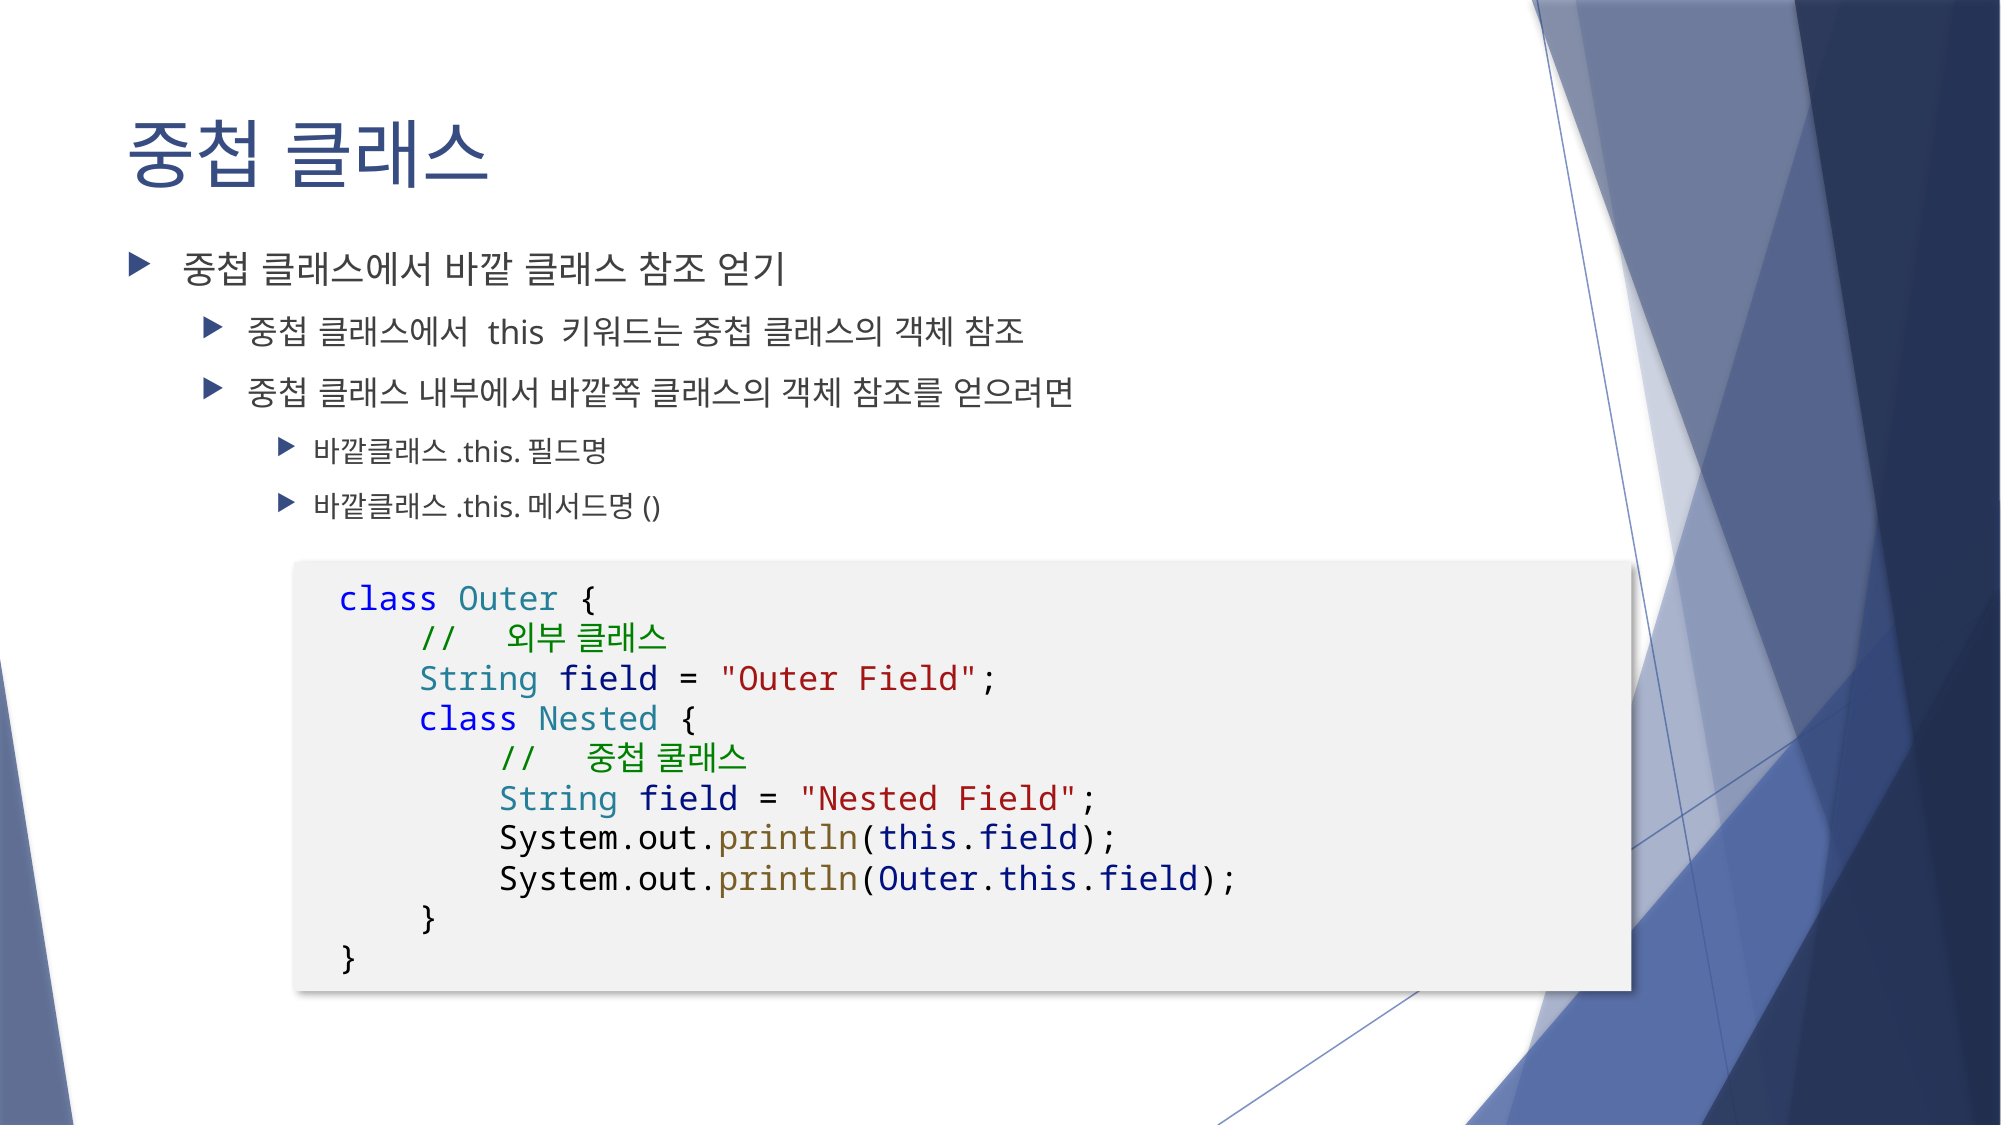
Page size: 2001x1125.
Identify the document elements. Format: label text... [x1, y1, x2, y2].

list 중첩 클래스에서 바깥 클래스 참조 얻기 중첩 클래스에서 this 키워드는 중첩 클래스의 객체 참조 중첩 클래스 내부에서 바깥쪽 클래스의 객체 참조를 얻으려면 바깥클래스.this.필드명 바깥클래스.this.메서드명() [111, 238, 1522, 1096]
text_box class Outer { // 외부 클래스 String field = "Outer Field"; class Nested { // 중첩 쿨래스 String field = "Nested Field"; System.out.println(this.field); System.out.println(Outer.this.field); } } [294, 562, 1632, 992]
title 중첩 클래스 [111, 99, 1522, 238]
